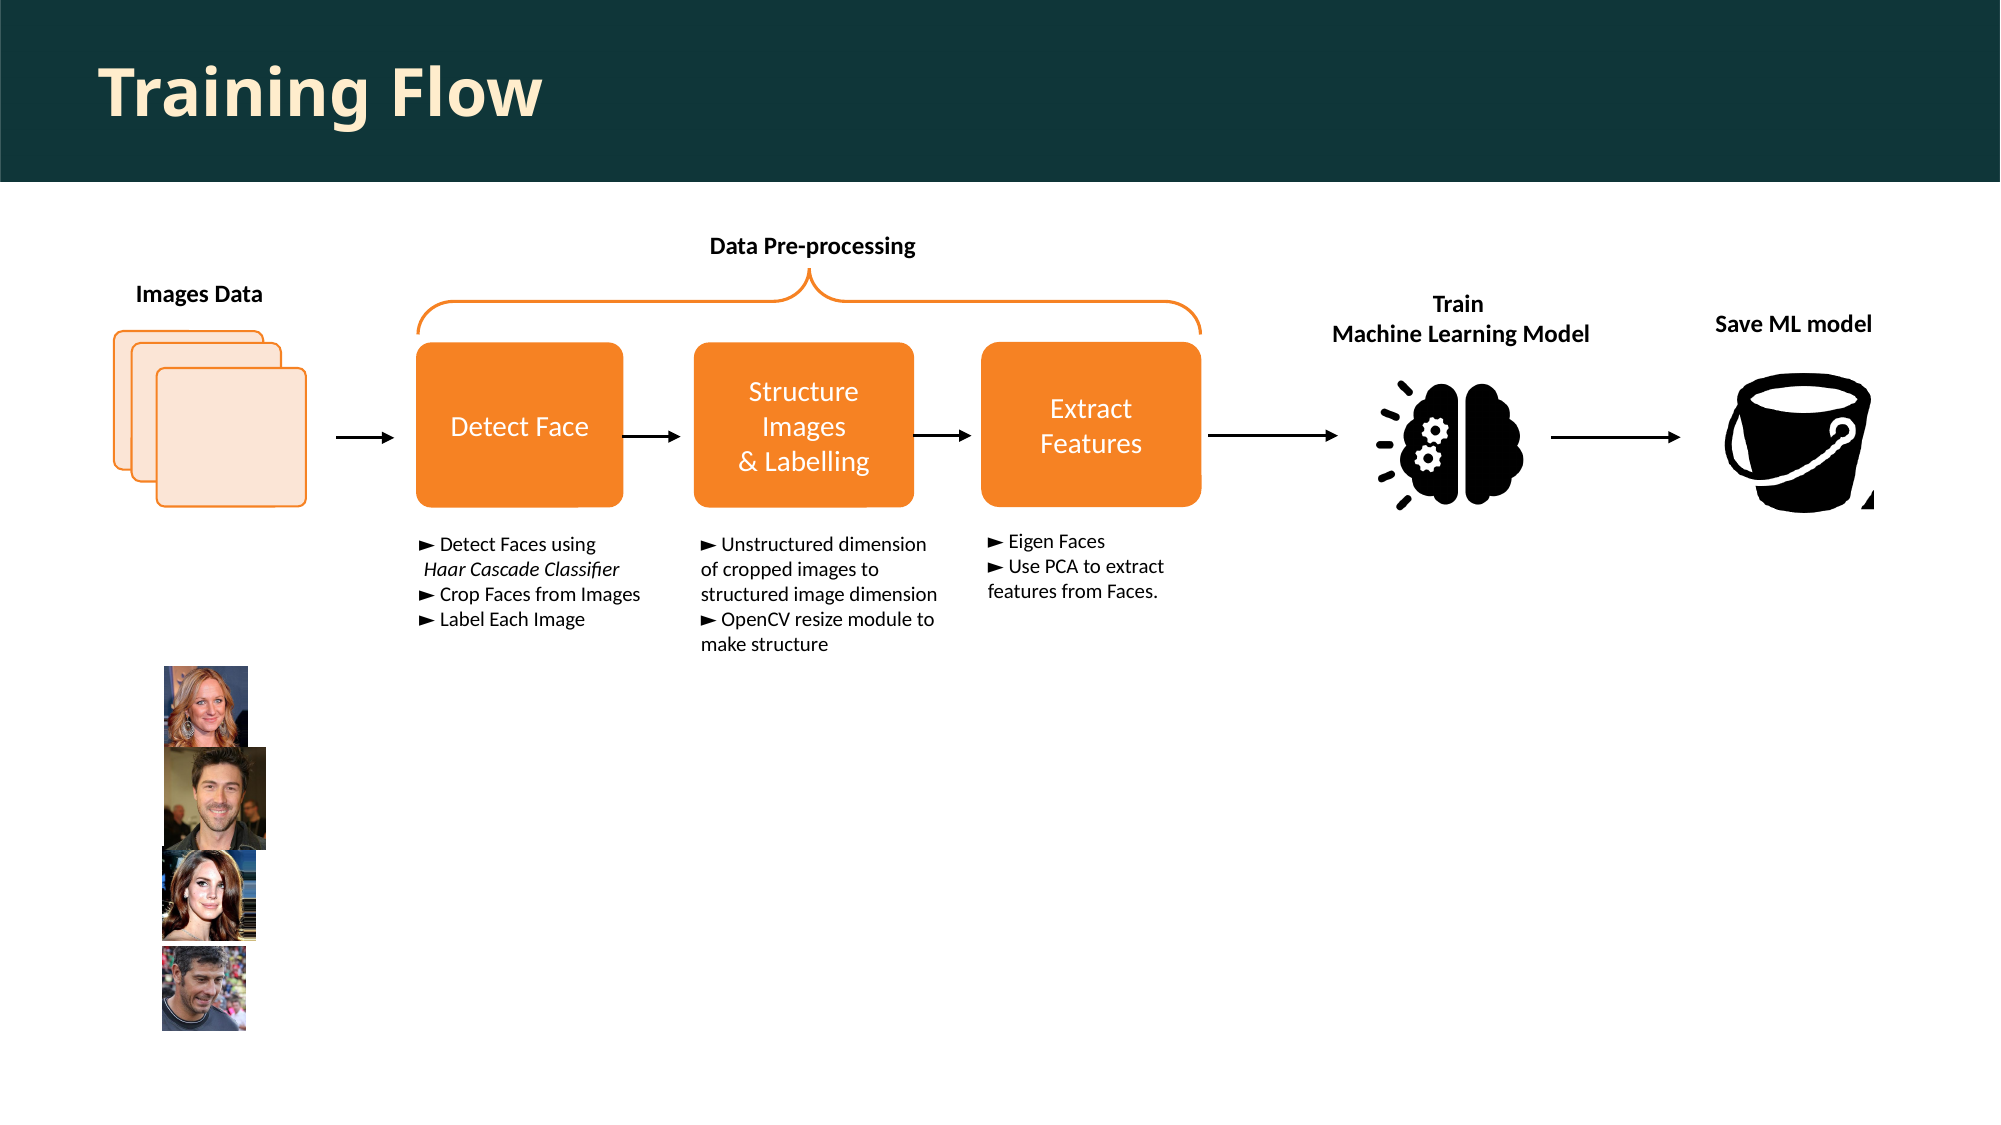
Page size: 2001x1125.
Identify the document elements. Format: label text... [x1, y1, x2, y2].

text_box Detect Face [416, 342, 624, 508]
picture [1716, 361, 1874, 526]
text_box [113, 331, 306, 507]
text_box Train Machine Learning Model [1288, 280, 1634, 355]
text_box Structure Images & Labelling [693, 342, 915, 508]
picture [162, 946, 246, 1031]
text_box Save ML model [1621, 300, 1967, 345]
picture [1371, 356, 1551, 535]
picture [162, 666, 266, 941]
text_box Images Data [121, 269, 312, 315]
text_box [417, 268, 1202, 335]
picture [0, 0, 2000, 182]
text_box ► Detect Faces using Haar Cascade Classifier ► Crop Faces from Images ► Label Each Image [404, 523, 681, 639]
text_box ► Unstructured dimension of cropped images to structured image dimension ► OpenCV resize module to make structure [685, 523, 963, 664]
text_box Extract Features [981, 341, 1202, 508]
text_box ► Eigen Faces ► Use PCA to extract features from Faces. [973, 520, 1250, 610]
text_box Data Pre-processing [694, 221, 955, 267]
